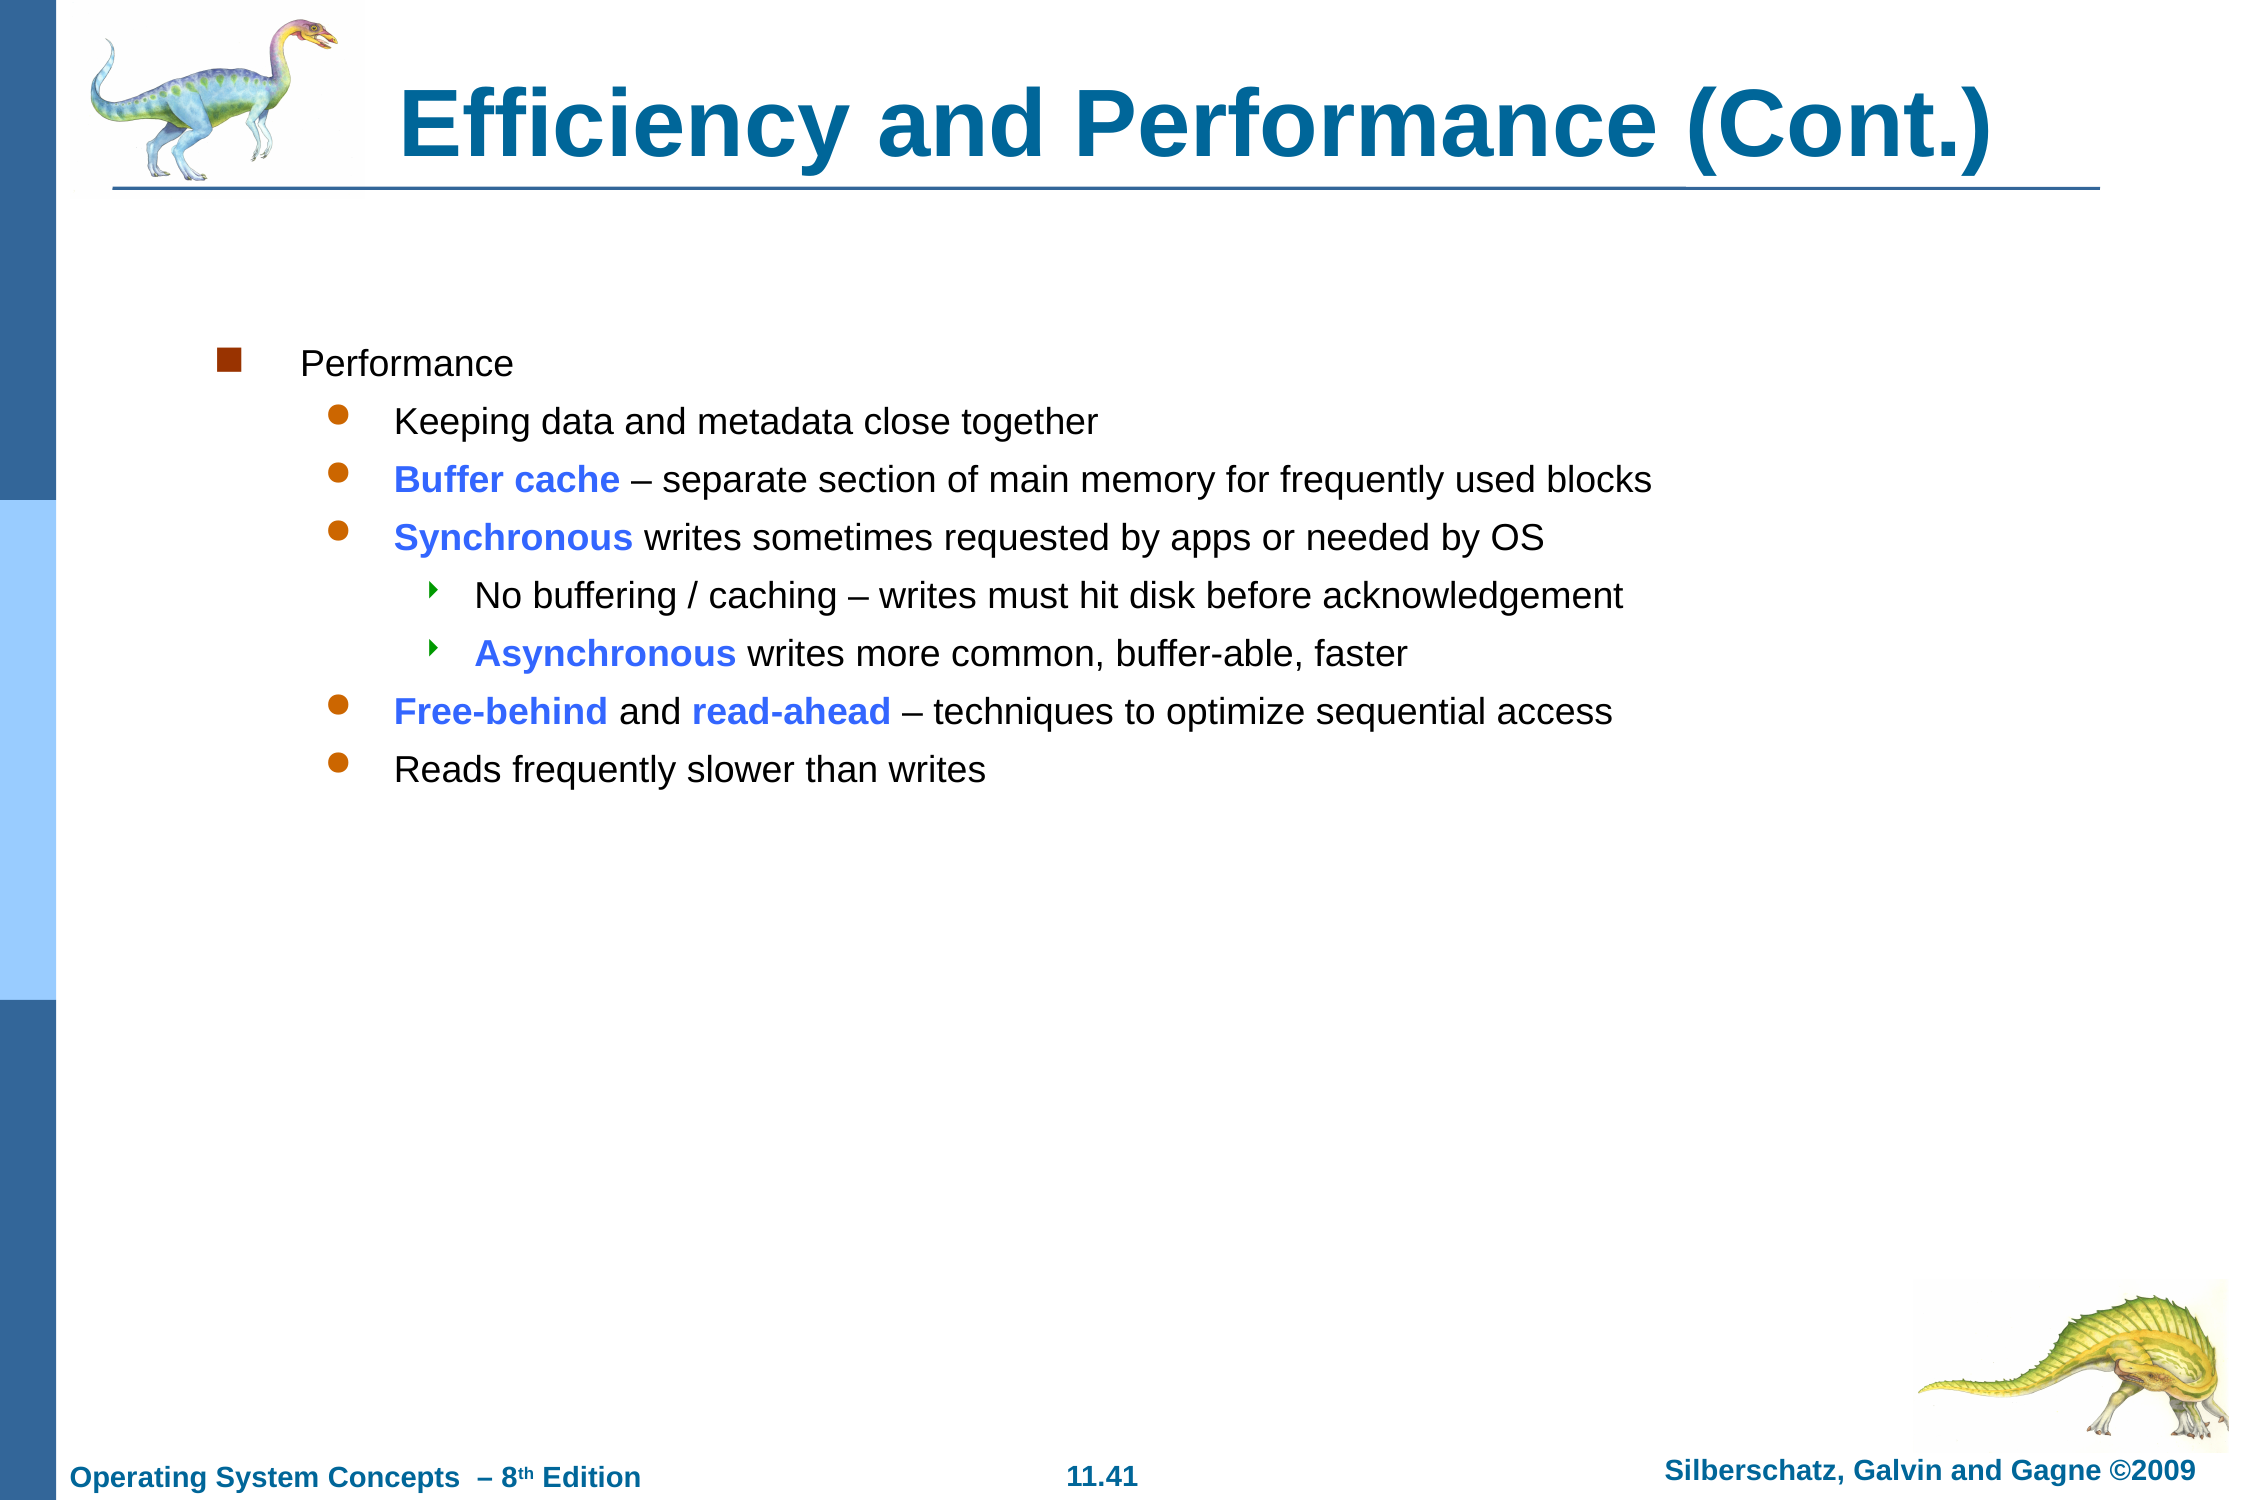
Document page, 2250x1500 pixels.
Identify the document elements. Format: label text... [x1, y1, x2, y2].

title Efficiency and Performance (Cont.) [255, 60, 2138, 187]
picture [1913, 1279, 2229, 1453]
list Performance Keeping data and metadata close together Buffer cache – separate section of main memory for frequently used blocks Synchronous writes sometimes requested by apps or needed by OS No buffering / caching – writes must hit disk before acknowledgement Asynchronous writes more common, buffer-able, faster Free-behind and read-ahead – techniques to optimize sequential access Reads frequently slower than writes [198, 269, 2093, 1261]
picture [70, 0, 365, 199]
